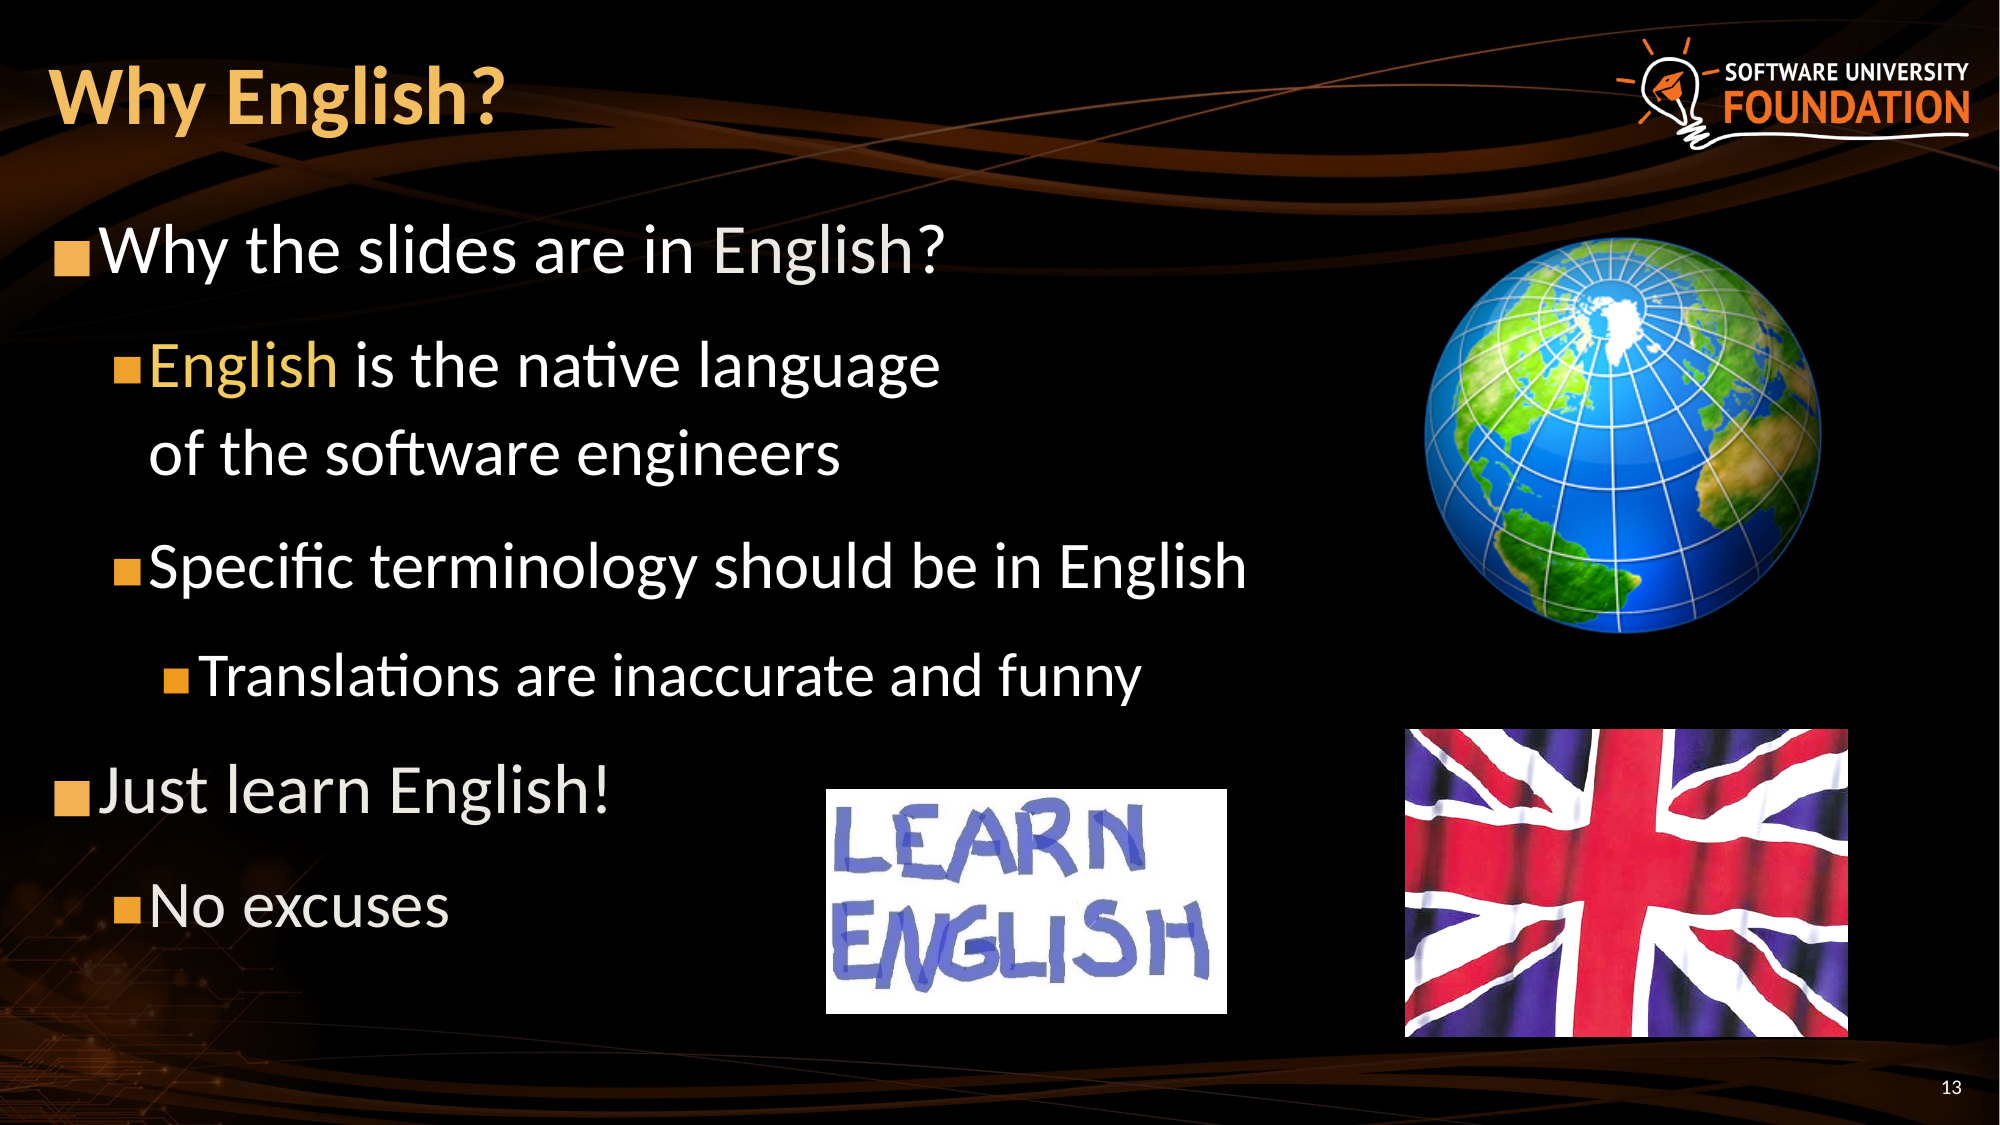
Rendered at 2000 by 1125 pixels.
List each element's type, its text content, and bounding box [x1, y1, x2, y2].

title Why English? [30, 6, 1602, 189]
list Why the slides are in English? English is the native language of the software engineers Specific terminology should be in English Translations are inaccurate and funny Just learn English! No excuses [31, 188, 1968, 1103]
picture [0, 0, 2000, 1125]
